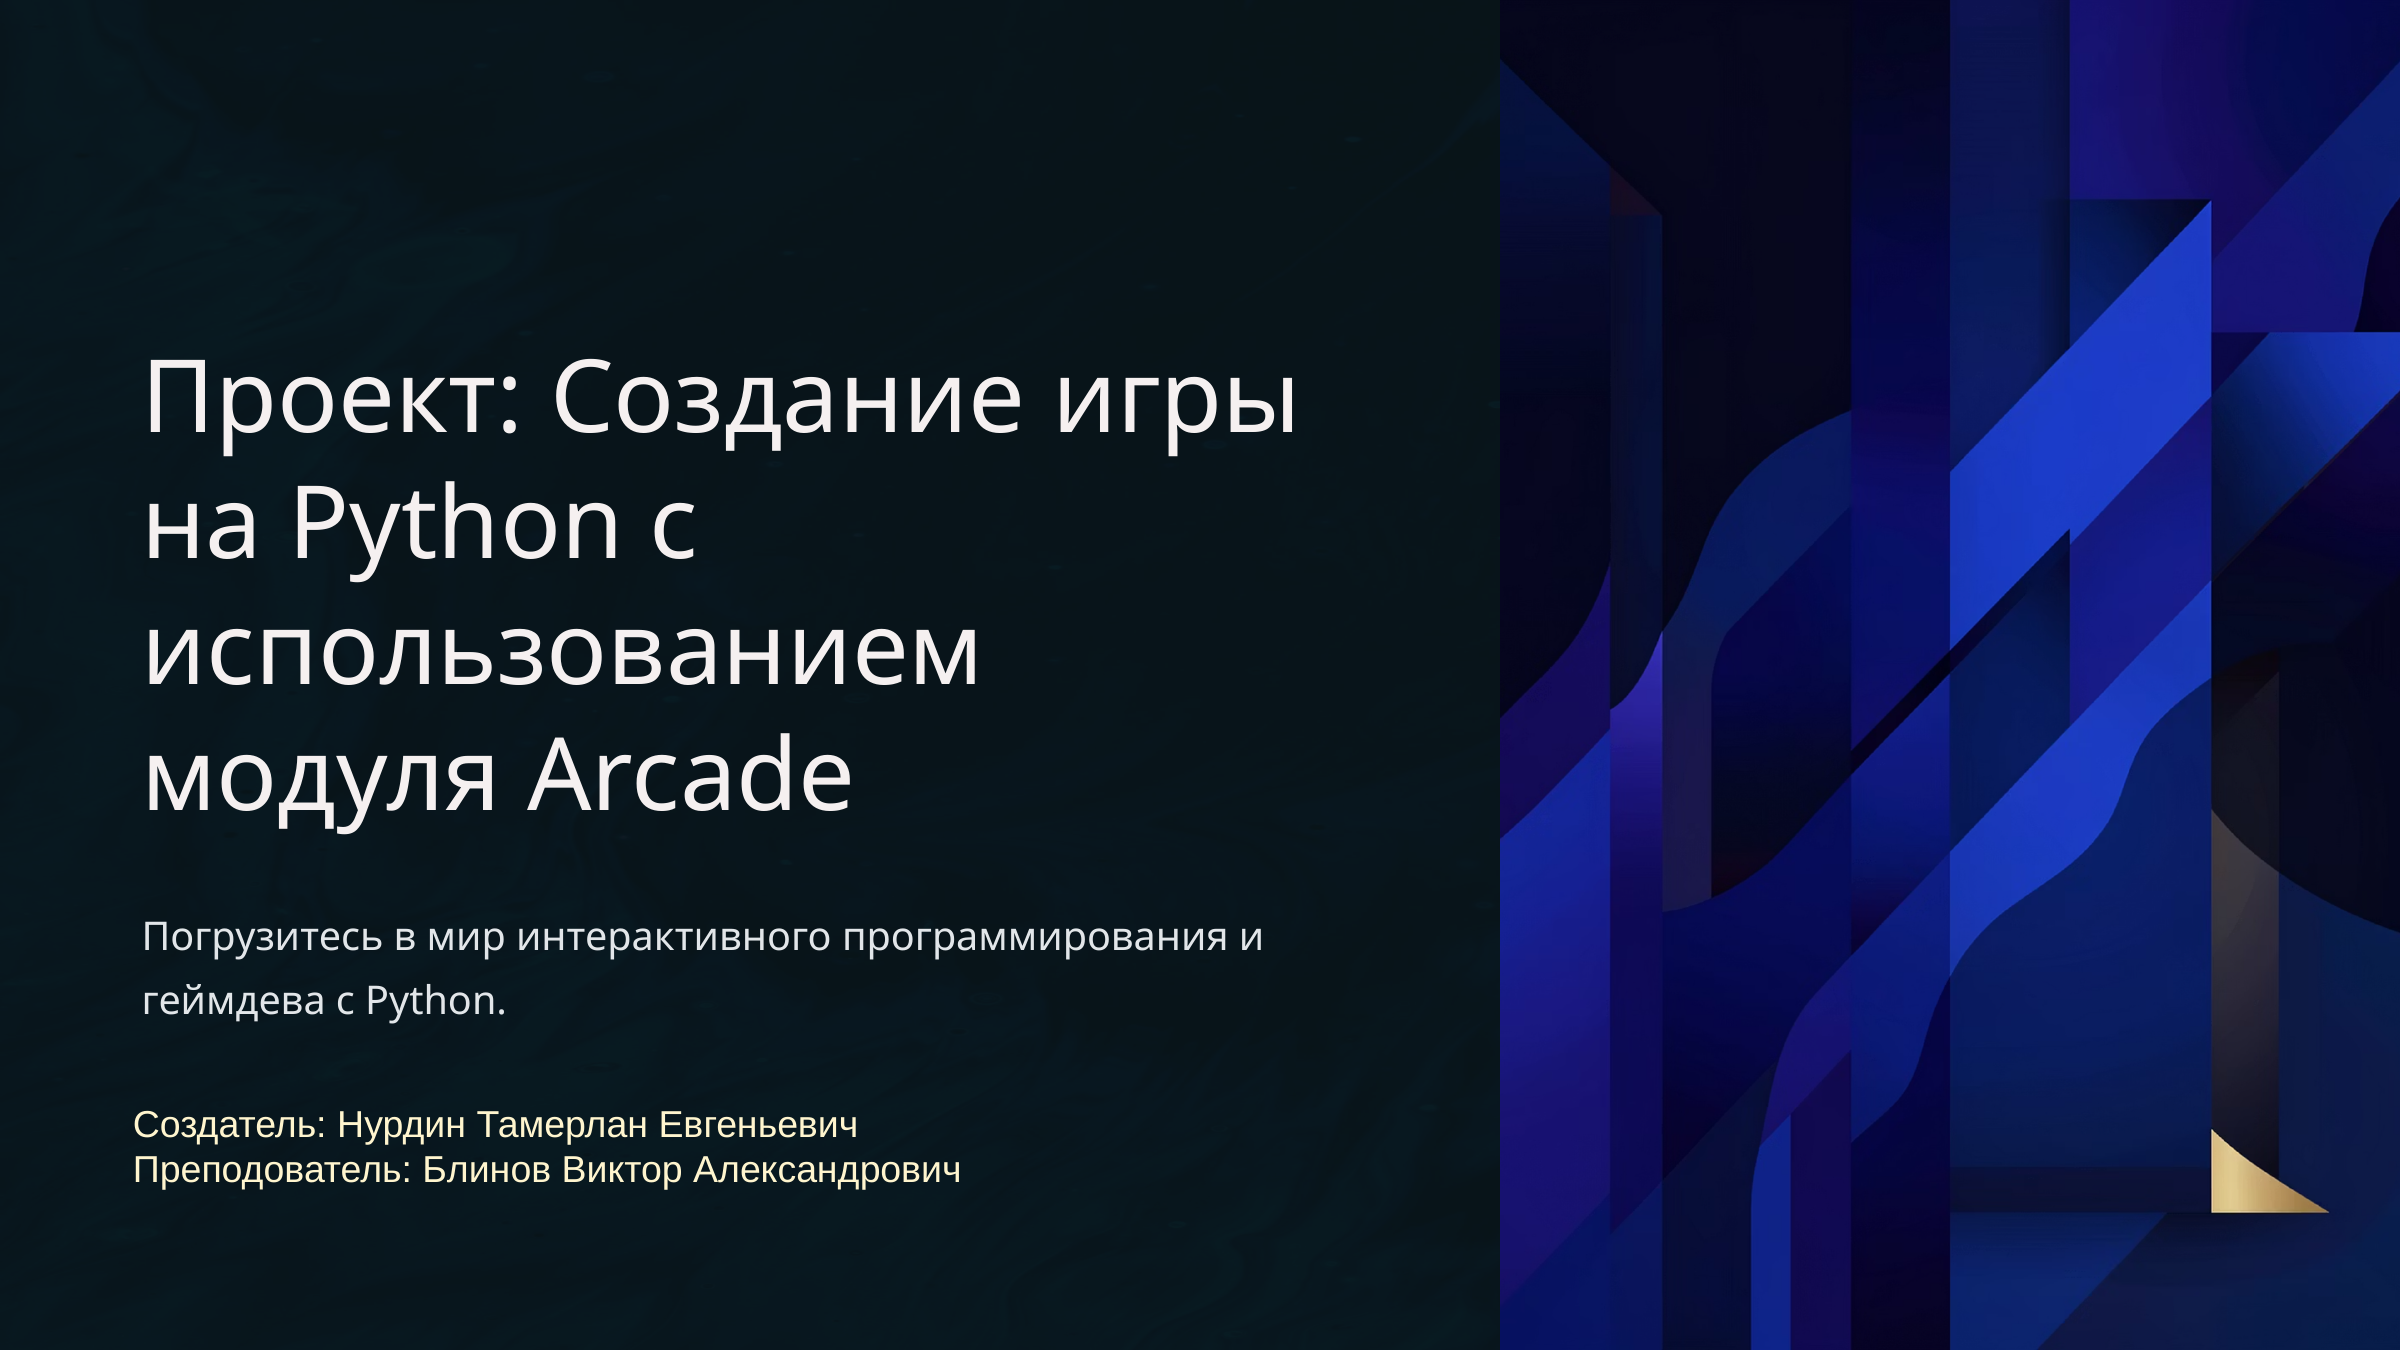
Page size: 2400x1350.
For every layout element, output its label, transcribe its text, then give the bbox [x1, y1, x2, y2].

text_box Создатель: Нурдин Тамерлан Евгеньевич Преподователь: Блинов Виктор Александрович [118, 1092, 1063, 1192]
text_box Проект: Создание игры на Python с использованием модуля Arcade [141, 326, 1359, 833]
picture [1499, 0, 2400, 1350]
text_box Погрузитесь в мир интерактивного программирования и геймдева с Python. [141, 893, 1359, 1023]
